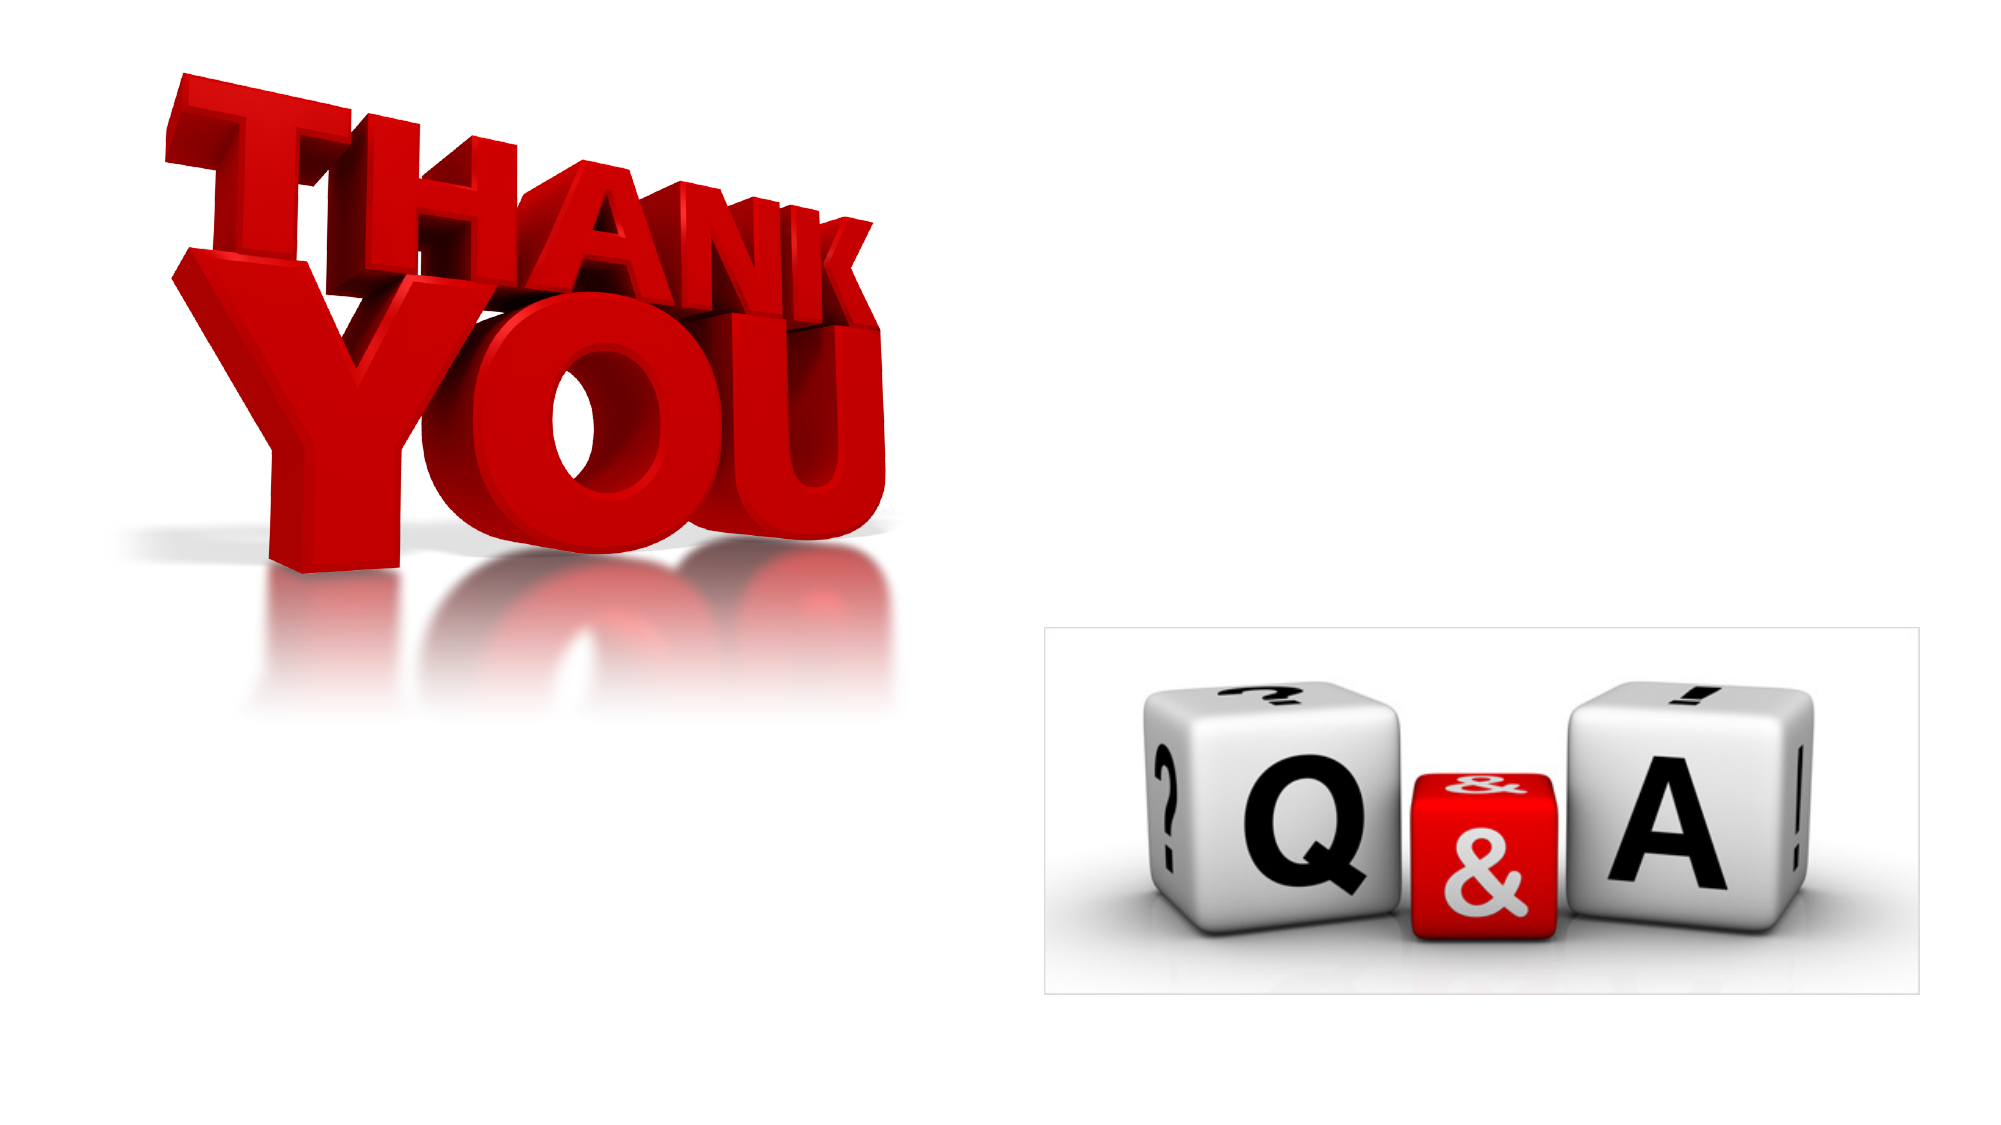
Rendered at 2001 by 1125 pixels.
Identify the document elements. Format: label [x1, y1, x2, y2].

picture [1044, 627, 1920, 995]
picture [64, 60, 1028, 723]
